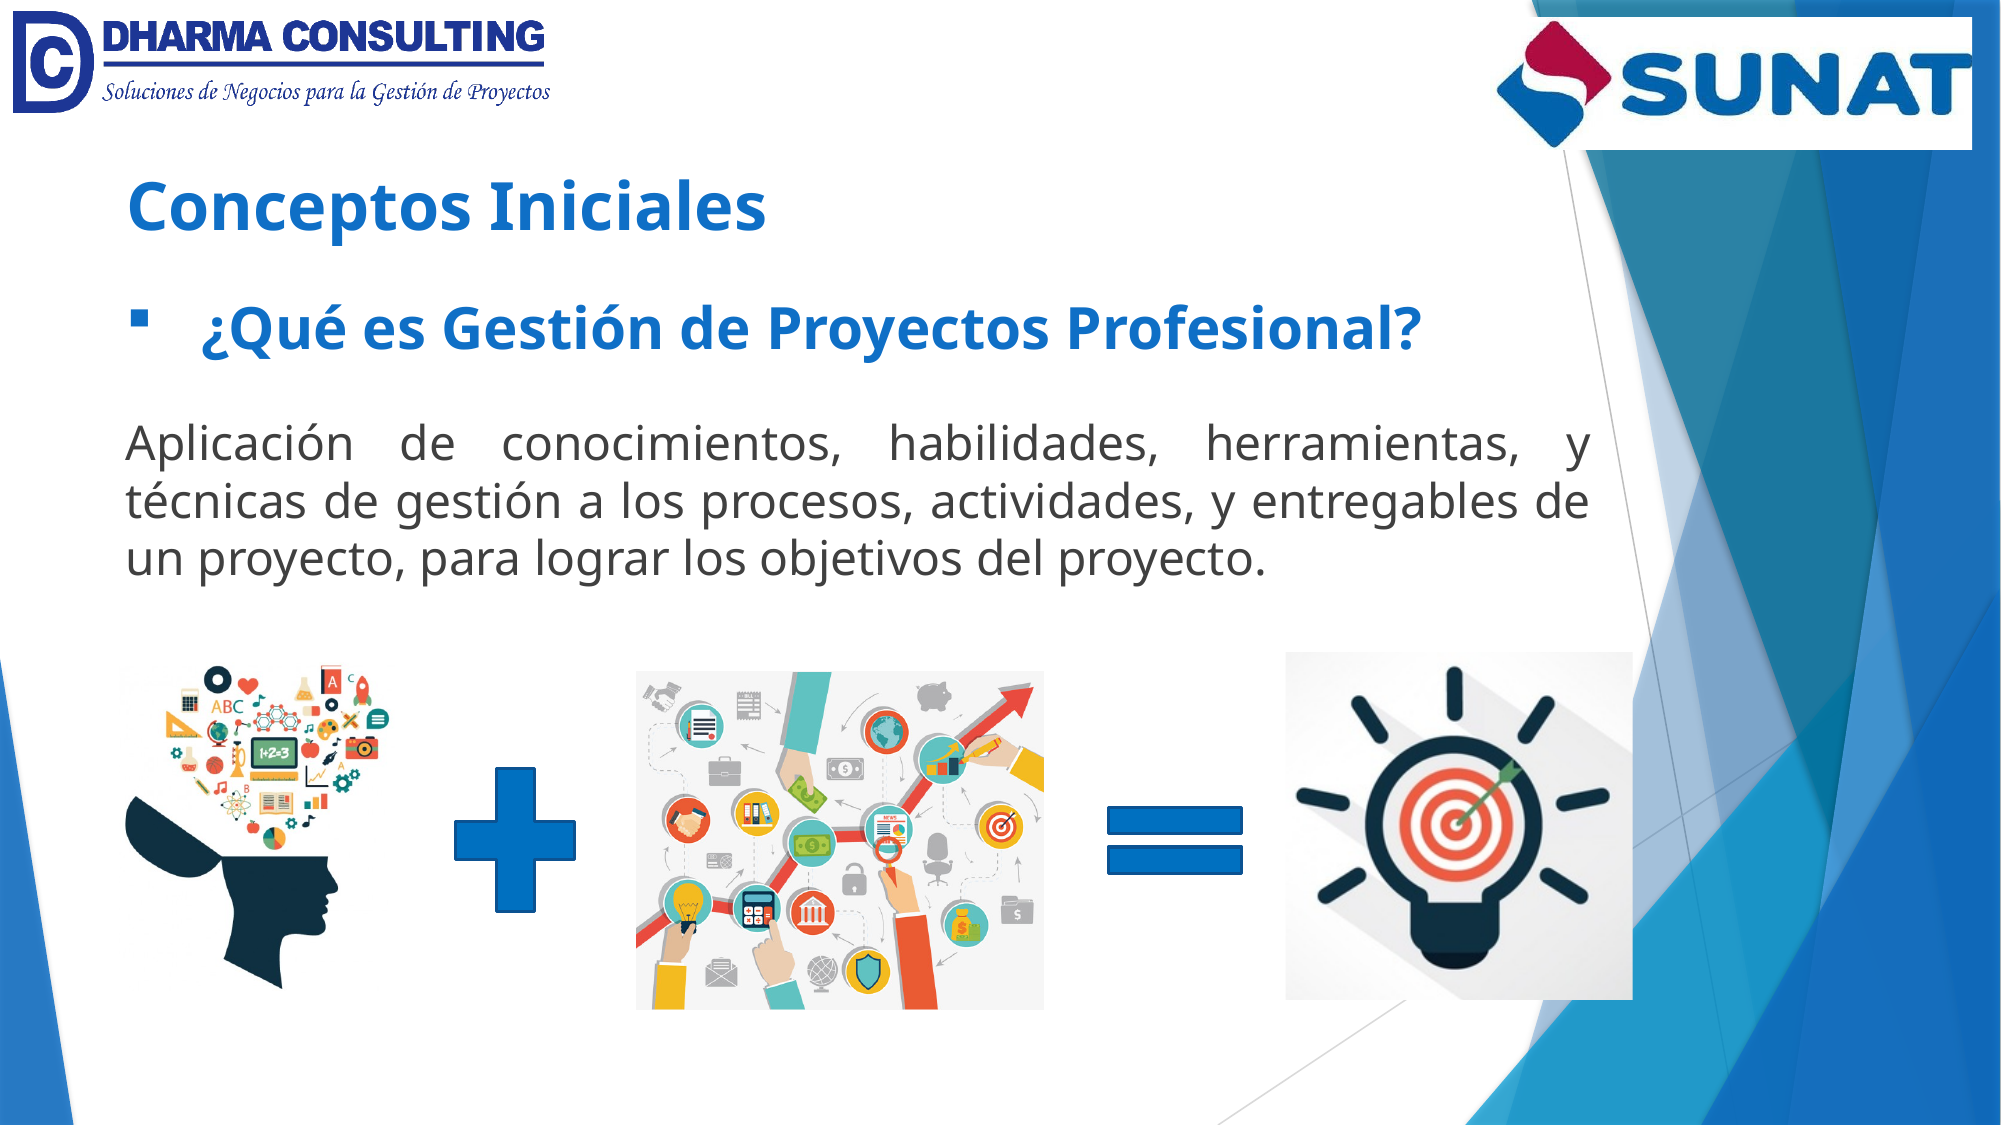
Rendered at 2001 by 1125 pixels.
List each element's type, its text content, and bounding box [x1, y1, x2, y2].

text_box ¿Qué es Gestión de Proyectos Profesional? [111, 269, 1522, 383]
text_box Aplicación de conocimientos, habilidades, herramientas, y técnicas de gestión a los procesos, actividades, y entregables de un proyecto, para lograr los objetivos del proyecto. [111, 405, 1609, 615]
text_box [1107, 845, 1243, 875]
text_box [1107, 806, 1243, 835]
picture [119, 661, 395, 991]
picture [13, 11, 550, 113]
picture [1490, 17, 1973, 150]
text_box [454, 767, 576, 913]
text_box Conceptos Iniciales [111, 147, 1522, 261]
picture [635, 671, 1045, 1010]
picture [1285, 652, 1634, 1001]
